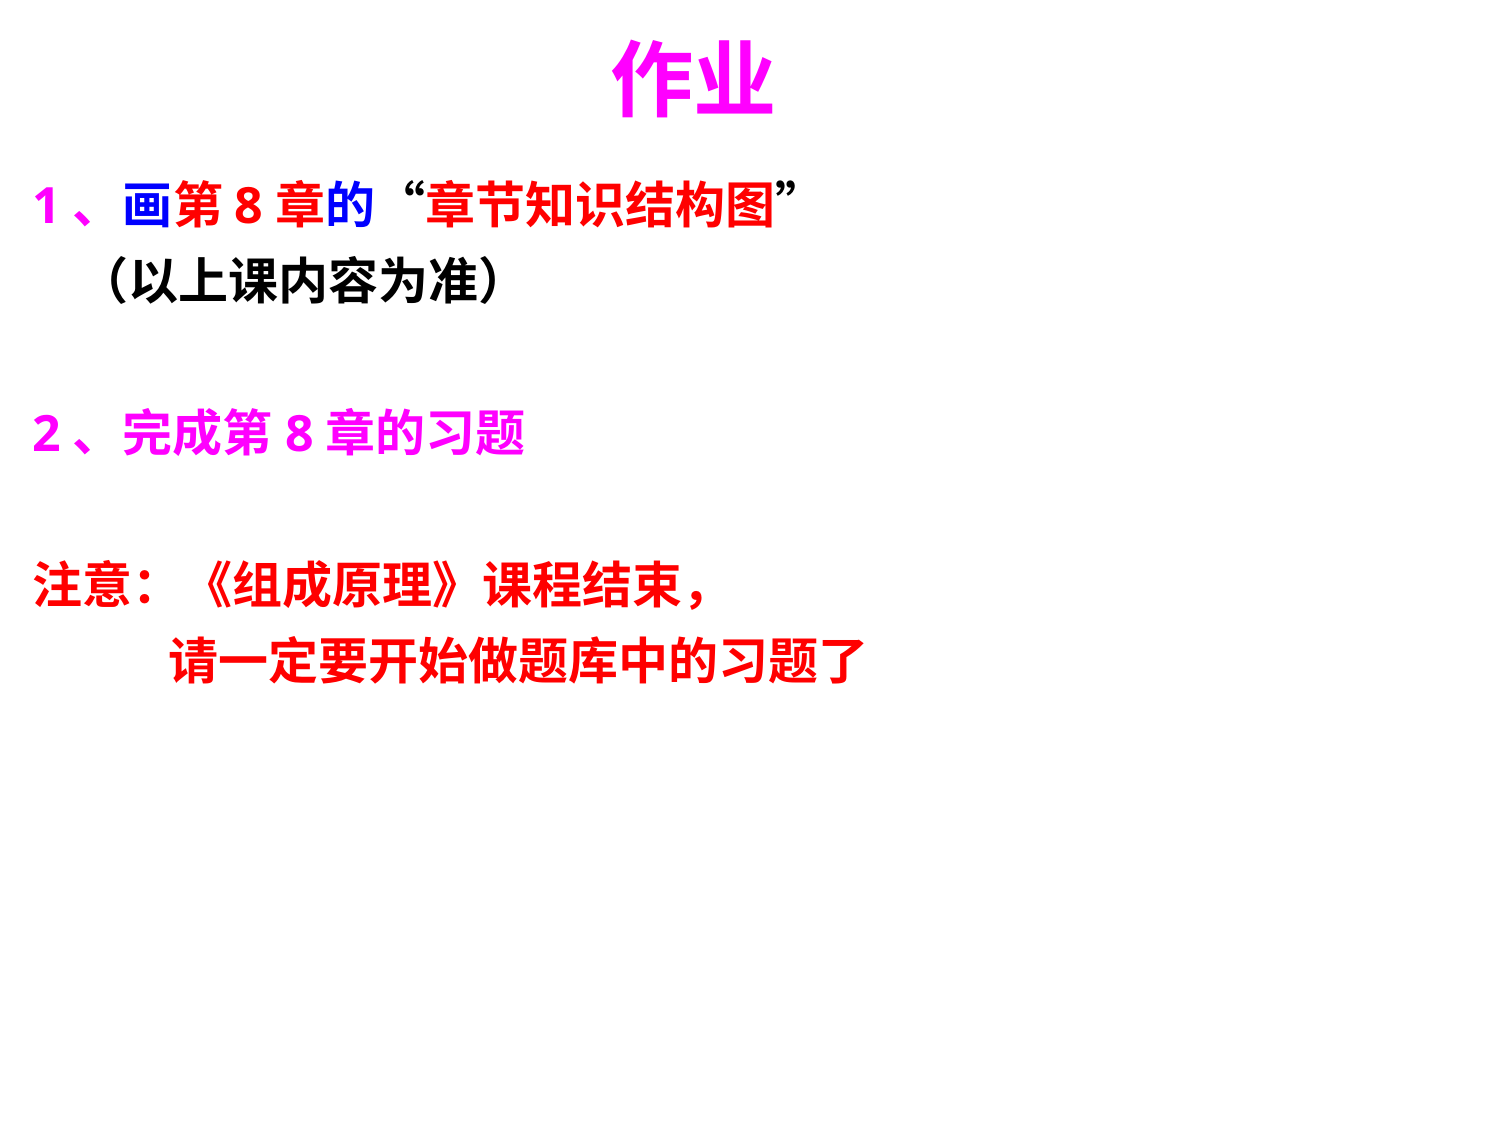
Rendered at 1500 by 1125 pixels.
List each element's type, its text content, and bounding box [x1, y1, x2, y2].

title 作业 [74, 19, 1313, 160]
list 1、画第8章的“章节知识结构图” （以上课内容为准） 2、完成第8章的习题 注意：《组成原理》课程结束， 请一定要开始做题库中的习题了 [17, 160, 1500, 885]
